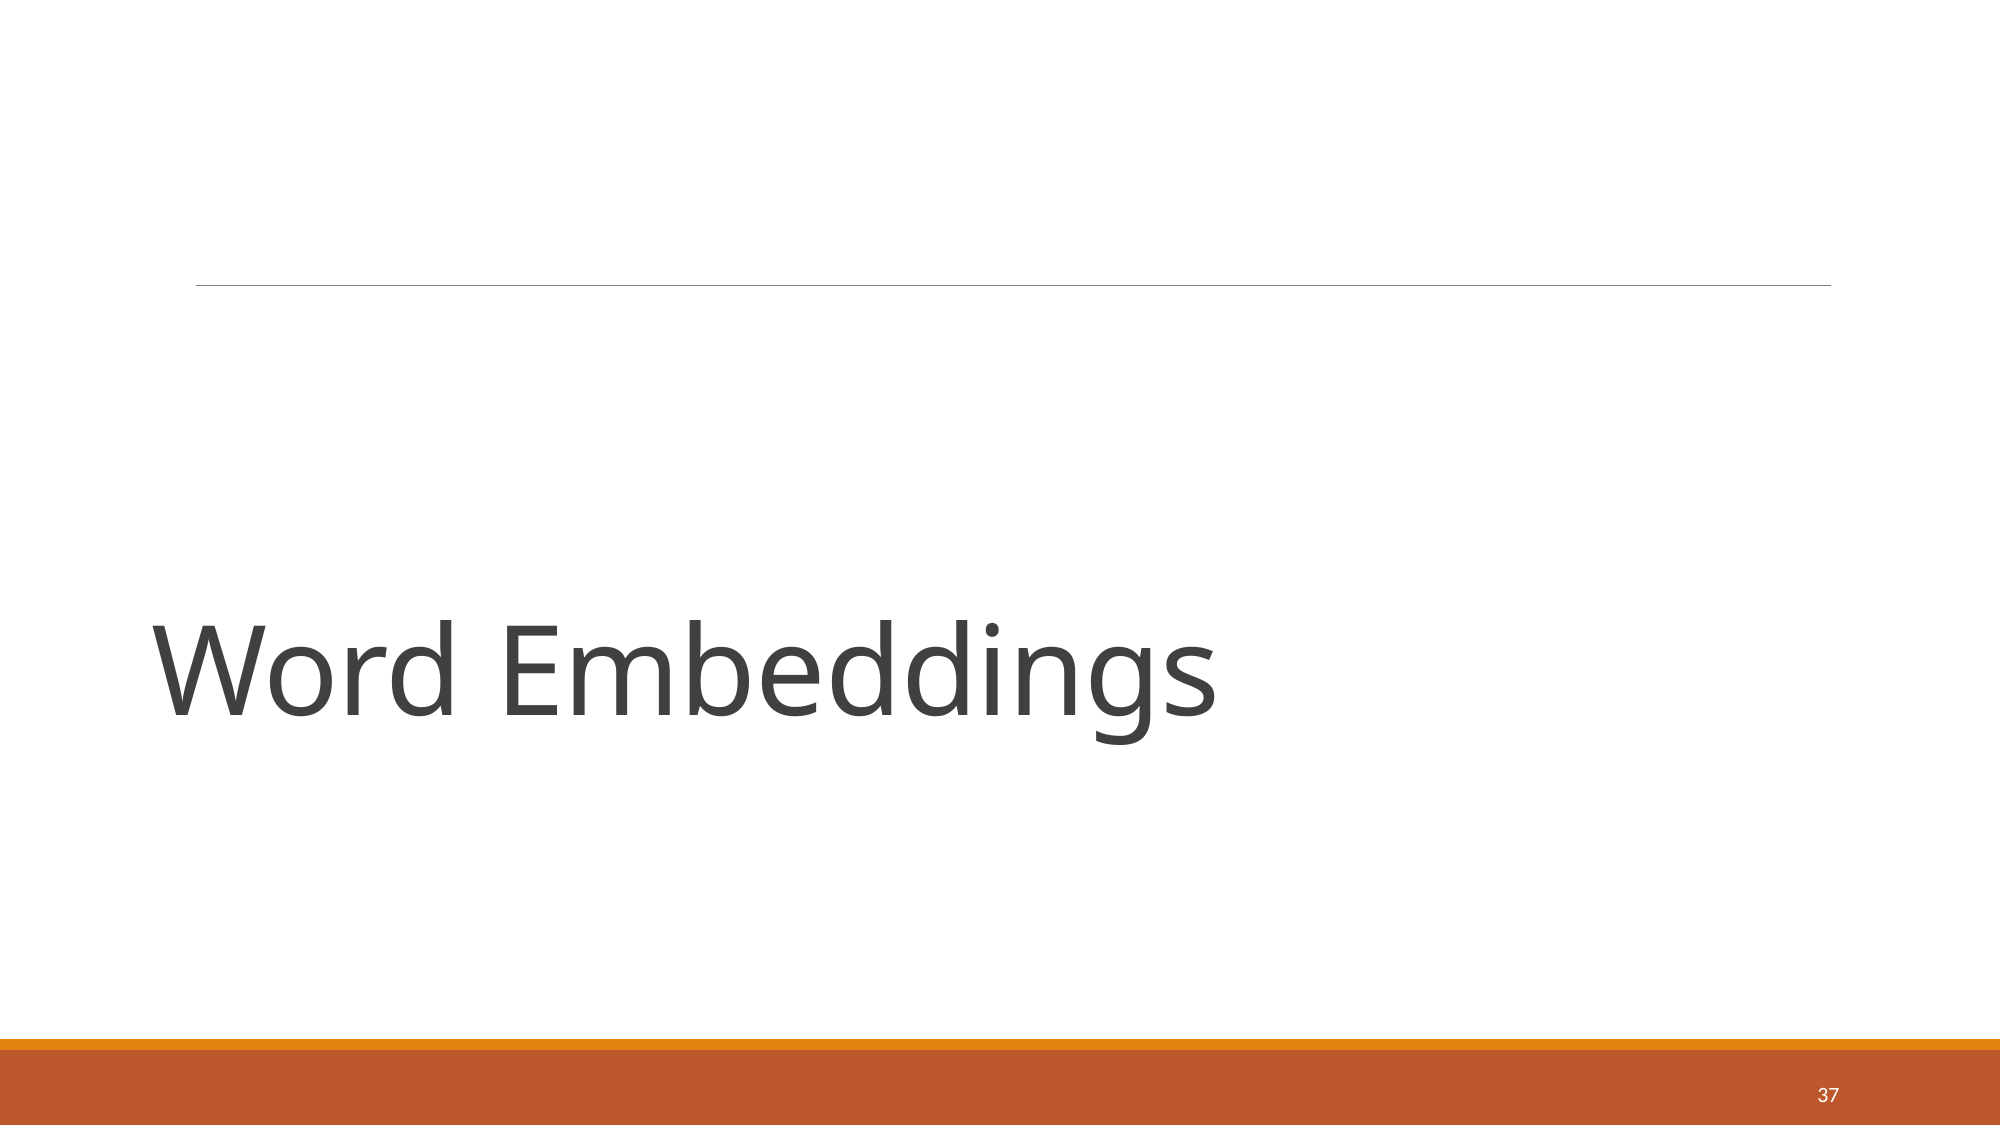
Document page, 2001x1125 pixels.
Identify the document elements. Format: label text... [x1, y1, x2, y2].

title Word Embeddings [149, 550, 1270, 741]
slide_number 37 [1624, 763, 1840, 1125]
